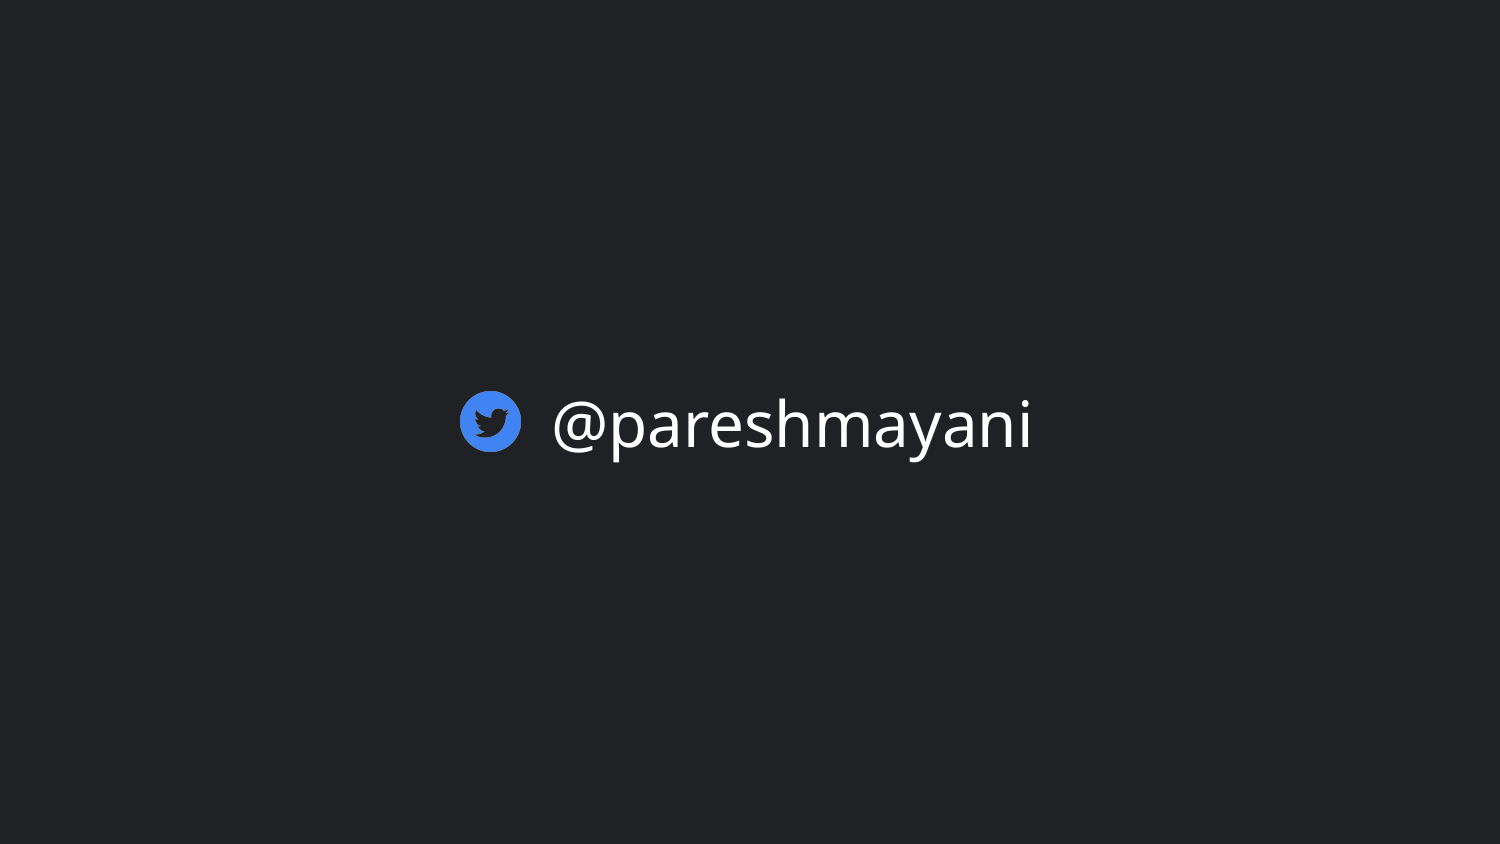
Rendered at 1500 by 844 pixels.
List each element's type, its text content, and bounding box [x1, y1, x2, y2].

picture [460, 391, 522, 453]
title @pareshmayani [520, 367, 1065, 476]
